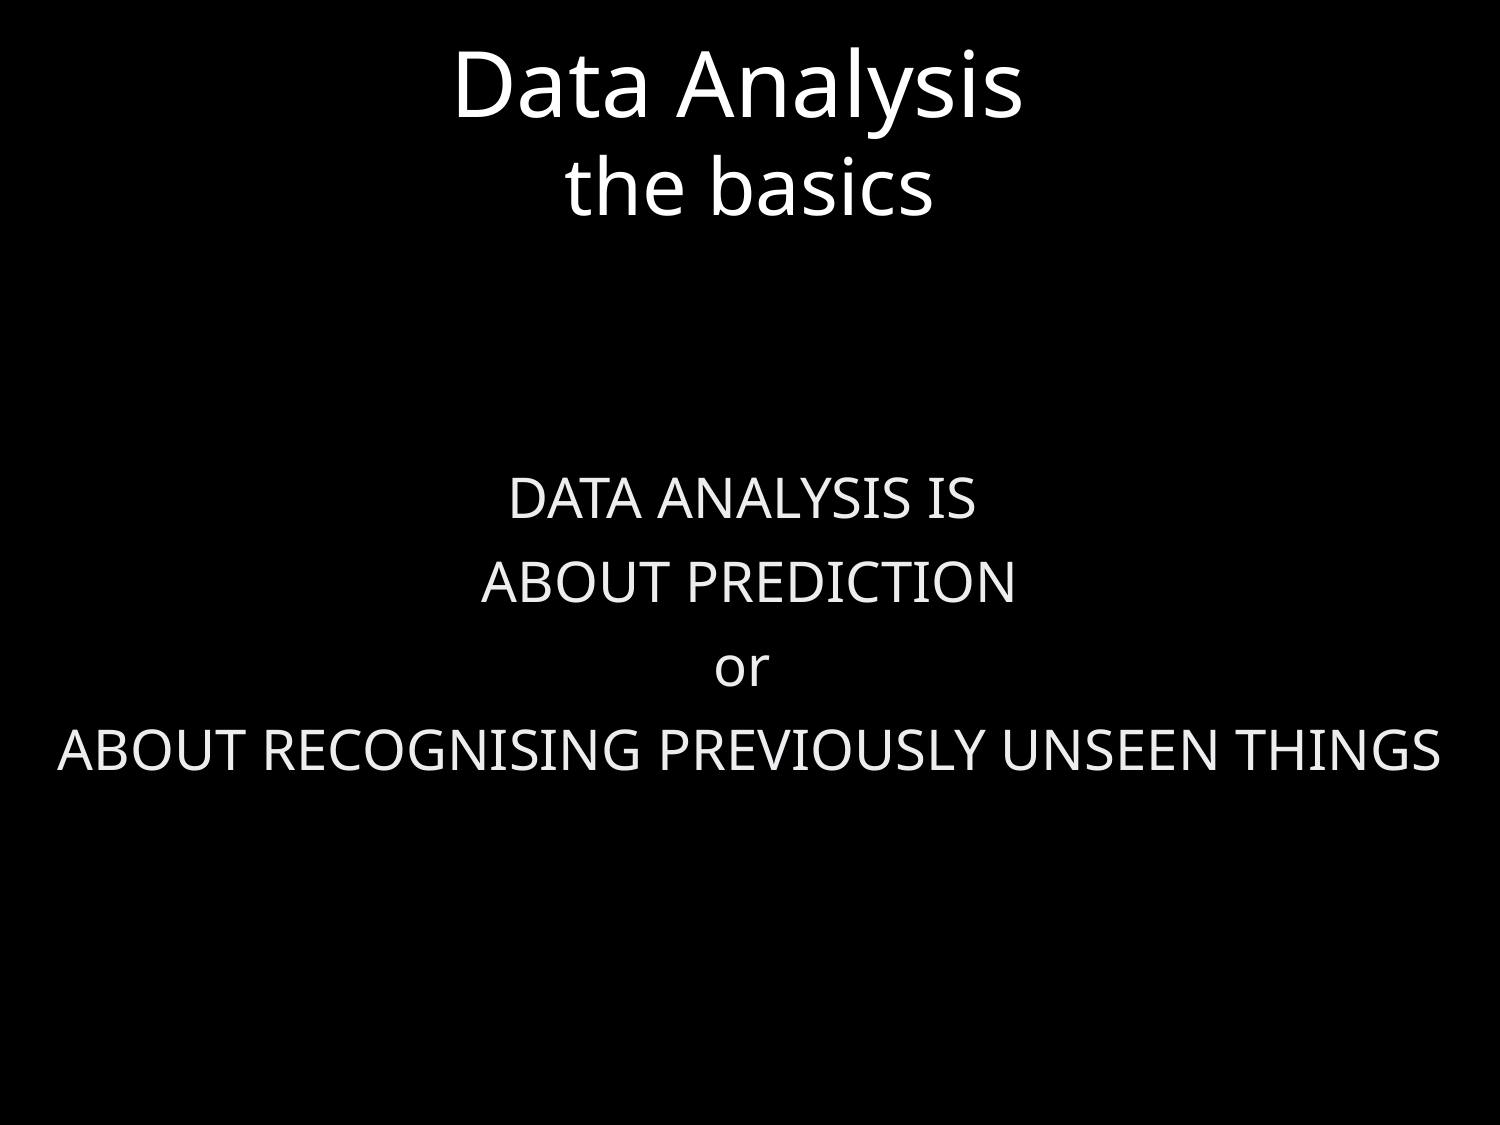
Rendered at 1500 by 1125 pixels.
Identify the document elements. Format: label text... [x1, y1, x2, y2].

text_box Data Analysis the basics [442, 18, 1058, 239]
list DATA ANALYSIS IS ABOUT PREDICTION or ABOUT RECOGNISING PREVIOUSLY UNSEEN THINGS [10, 261, 1490, 1125]
